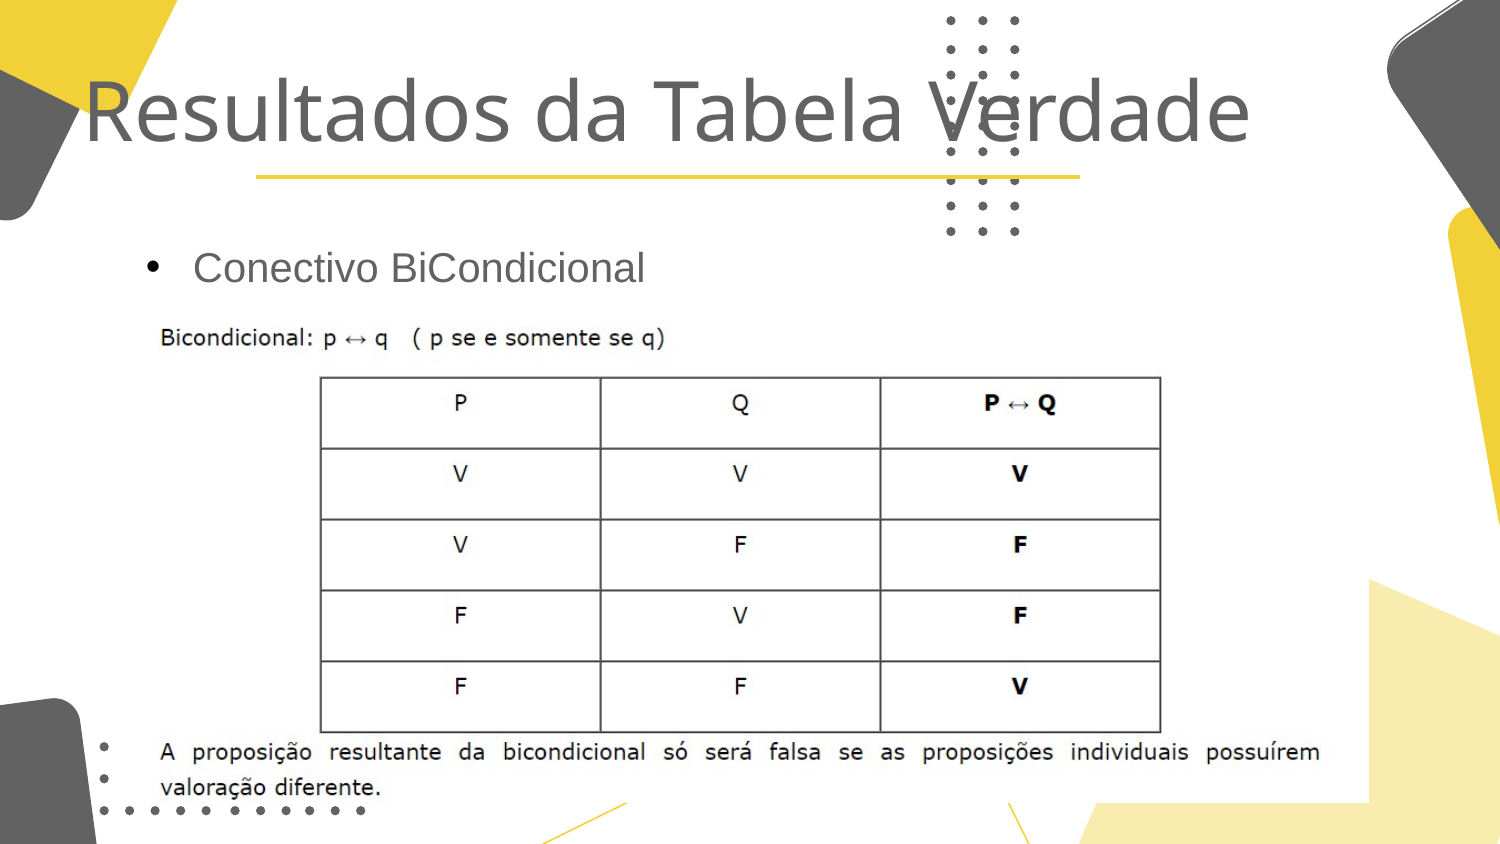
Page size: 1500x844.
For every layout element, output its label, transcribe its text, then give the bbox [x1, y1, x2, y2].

text_box [543, 811, 1029, 844]
picture [123, 308, 1369, 803]
text_box Conectivo BiCondicional [131, 208, 1260, 299]
title Resultados da Tabela Verdade [67, 21, 1500, 195]
